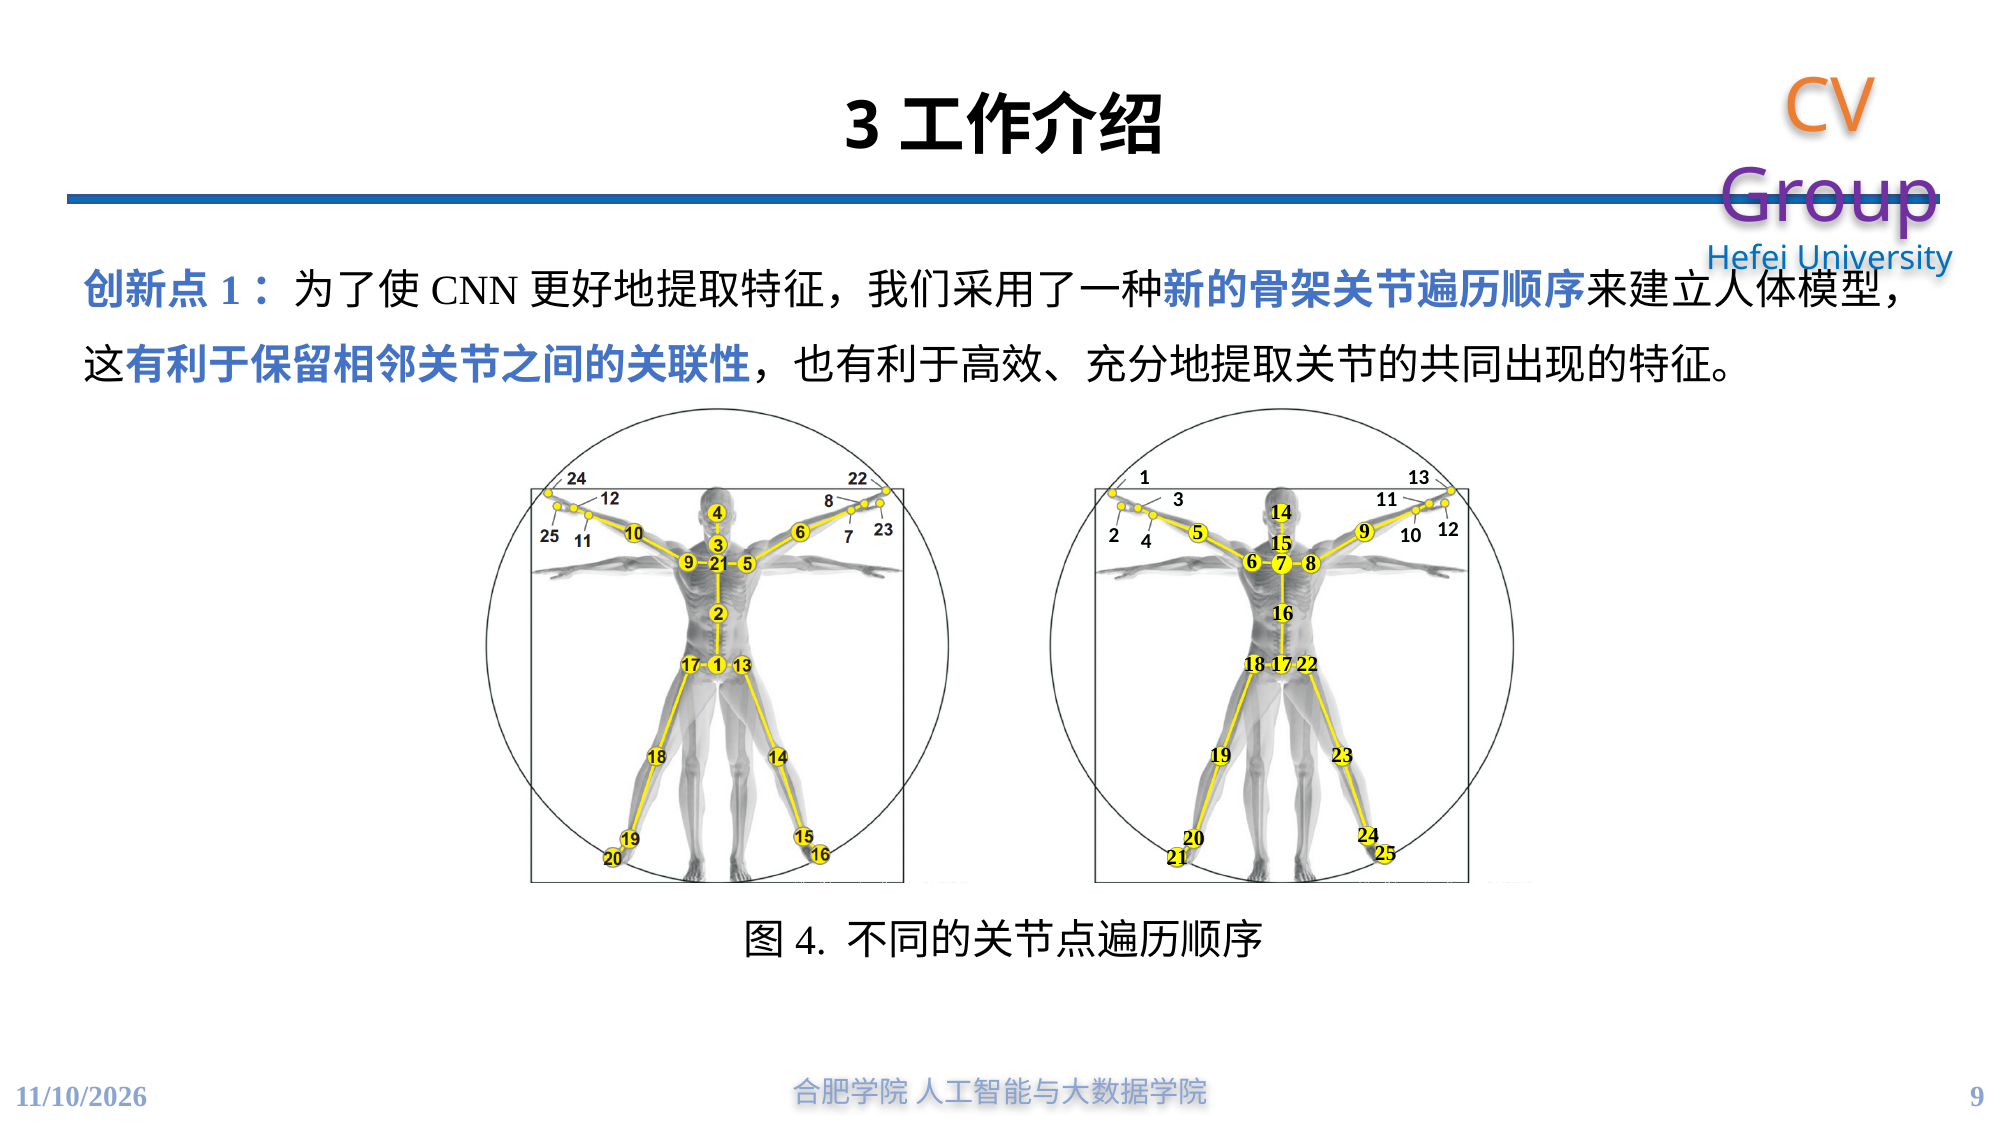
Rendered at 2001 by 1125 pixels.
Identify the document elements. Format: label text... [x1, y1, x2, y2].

title 3工作介绍 [68, 59, 1940, 195]
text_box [466, 398, 1534, 884]
list 创新点1：为了使CNN更好地提取特征，我们采用了一种新的骨架关节遍历顺序来建立人体模型，这有利于保留相邻关节之间的关联性，也有利于高效、充分地提取关节的共同出现的特征。 图4. 不同的关节点遍历顺序 [68, 230, 1940, 1014]
footer 合肥学院 人工智能与大数据学院 [662, 1065, 1338, 1125]
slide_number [0, 1065, 450, 1125]
slide_number 9 [1550, 1065, 2000, 1125]
